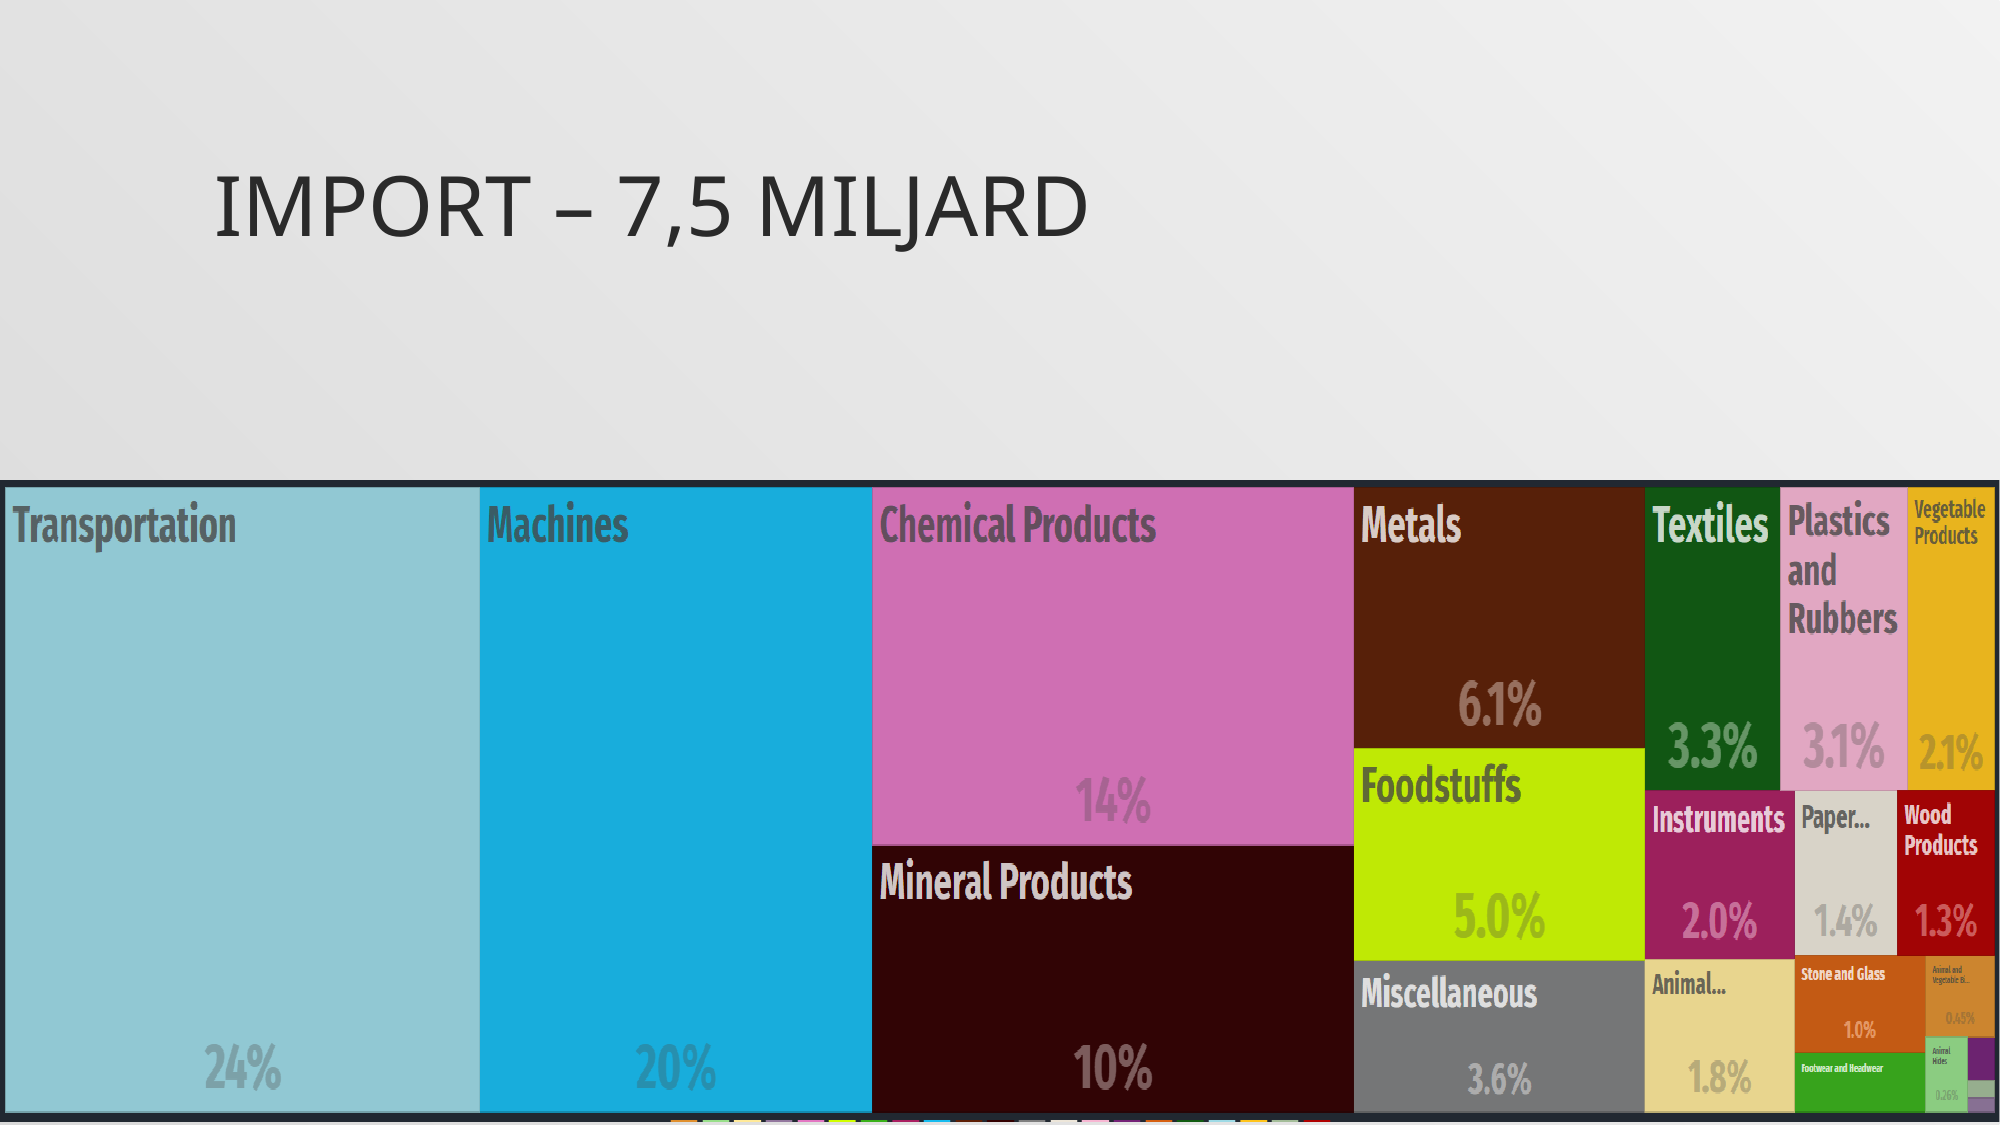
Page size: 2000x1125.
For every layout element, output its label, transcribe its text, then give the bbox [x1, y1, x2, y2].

title import – 7,5 miljard [199, 45, 1800, 263]
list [0, 480, 2000, 1122]
